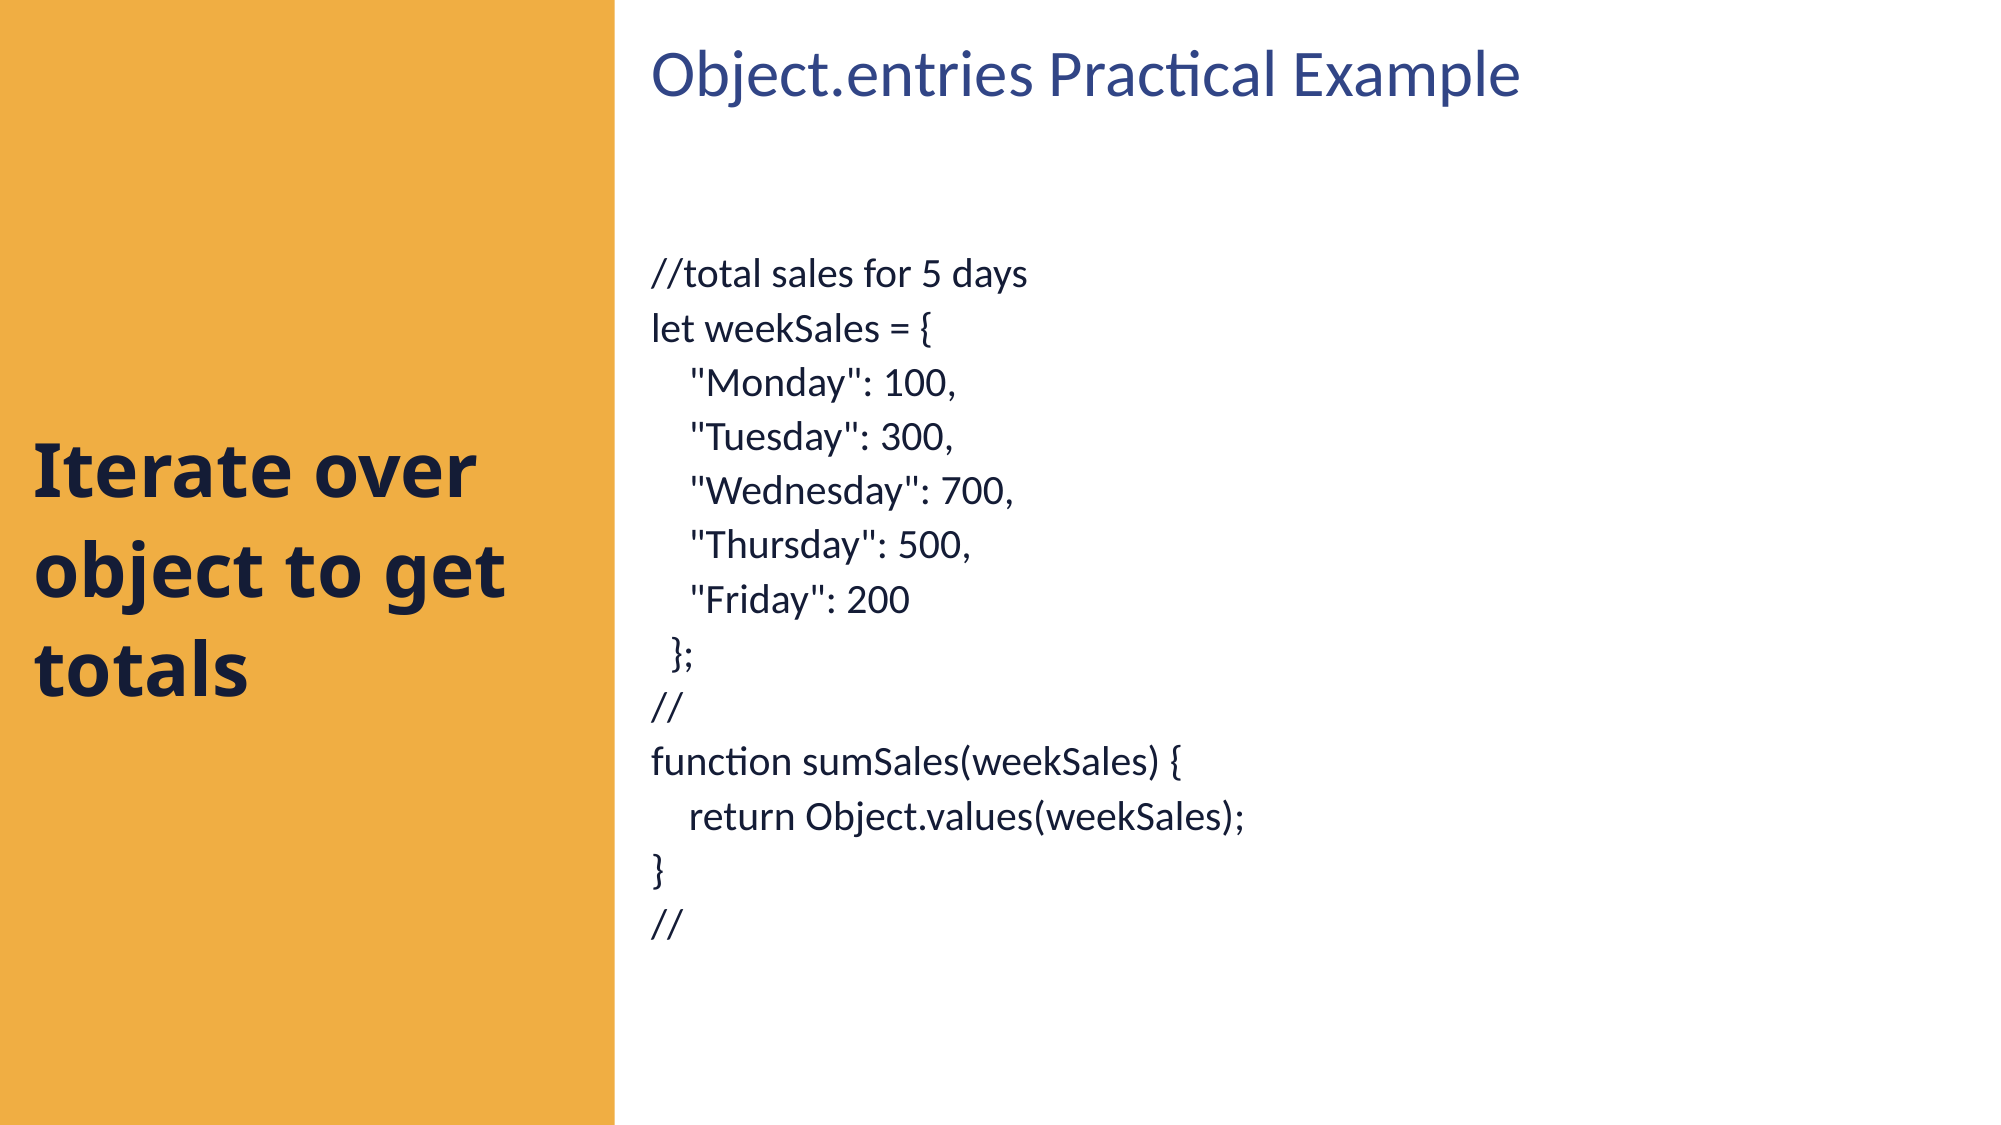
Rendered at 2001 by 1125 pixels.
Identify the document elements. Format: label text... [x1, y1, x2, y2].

list //total sales for 5 days let weekSales = { "Monday": 100, "Tuesday": 300, "Wednesday": 700, "Thursday": 500, "Friday": 200 }; // function sumSales(weekSales) { return Object.values(weekSales); } // [651, 246, 1911, 1007]
list Object.entries Practical Example [651, 21, 1623, 115]
list Iterate over object to get totals [33, 341, 577, 784]
